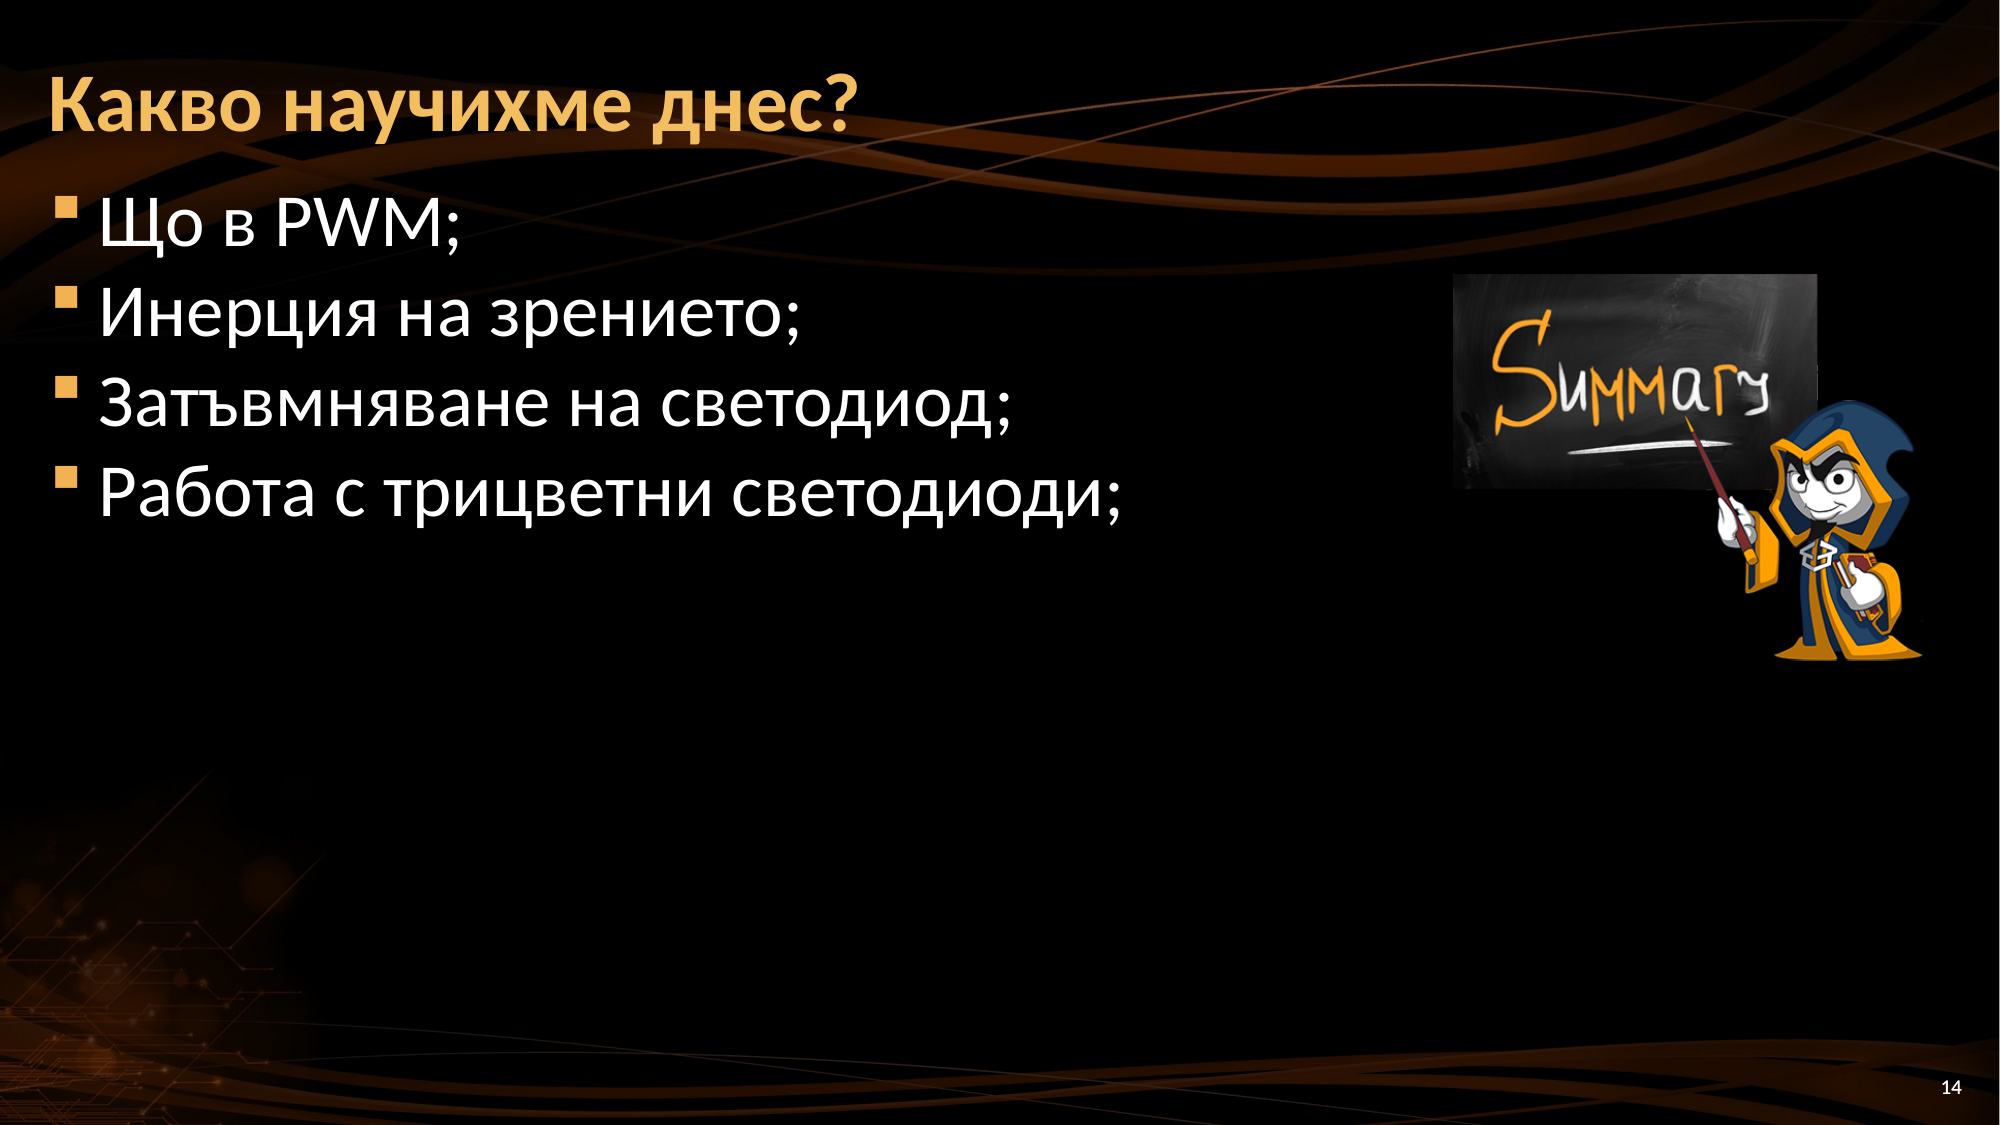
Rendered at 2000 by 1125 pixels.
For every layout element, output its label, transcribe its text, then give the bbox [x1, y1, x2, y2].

text_box 14 [1897, 1070, 1968, 1103]
text_box Що в PWM; Инерция на зрението; Затъвмняване на светодиод; Работа с трицветни светодиоди; [31, 166, 1968, 1080]
text_box Какво научихме днес? [30, 6, 1602, 189]
picture [0, 0, 2000, 1125]
